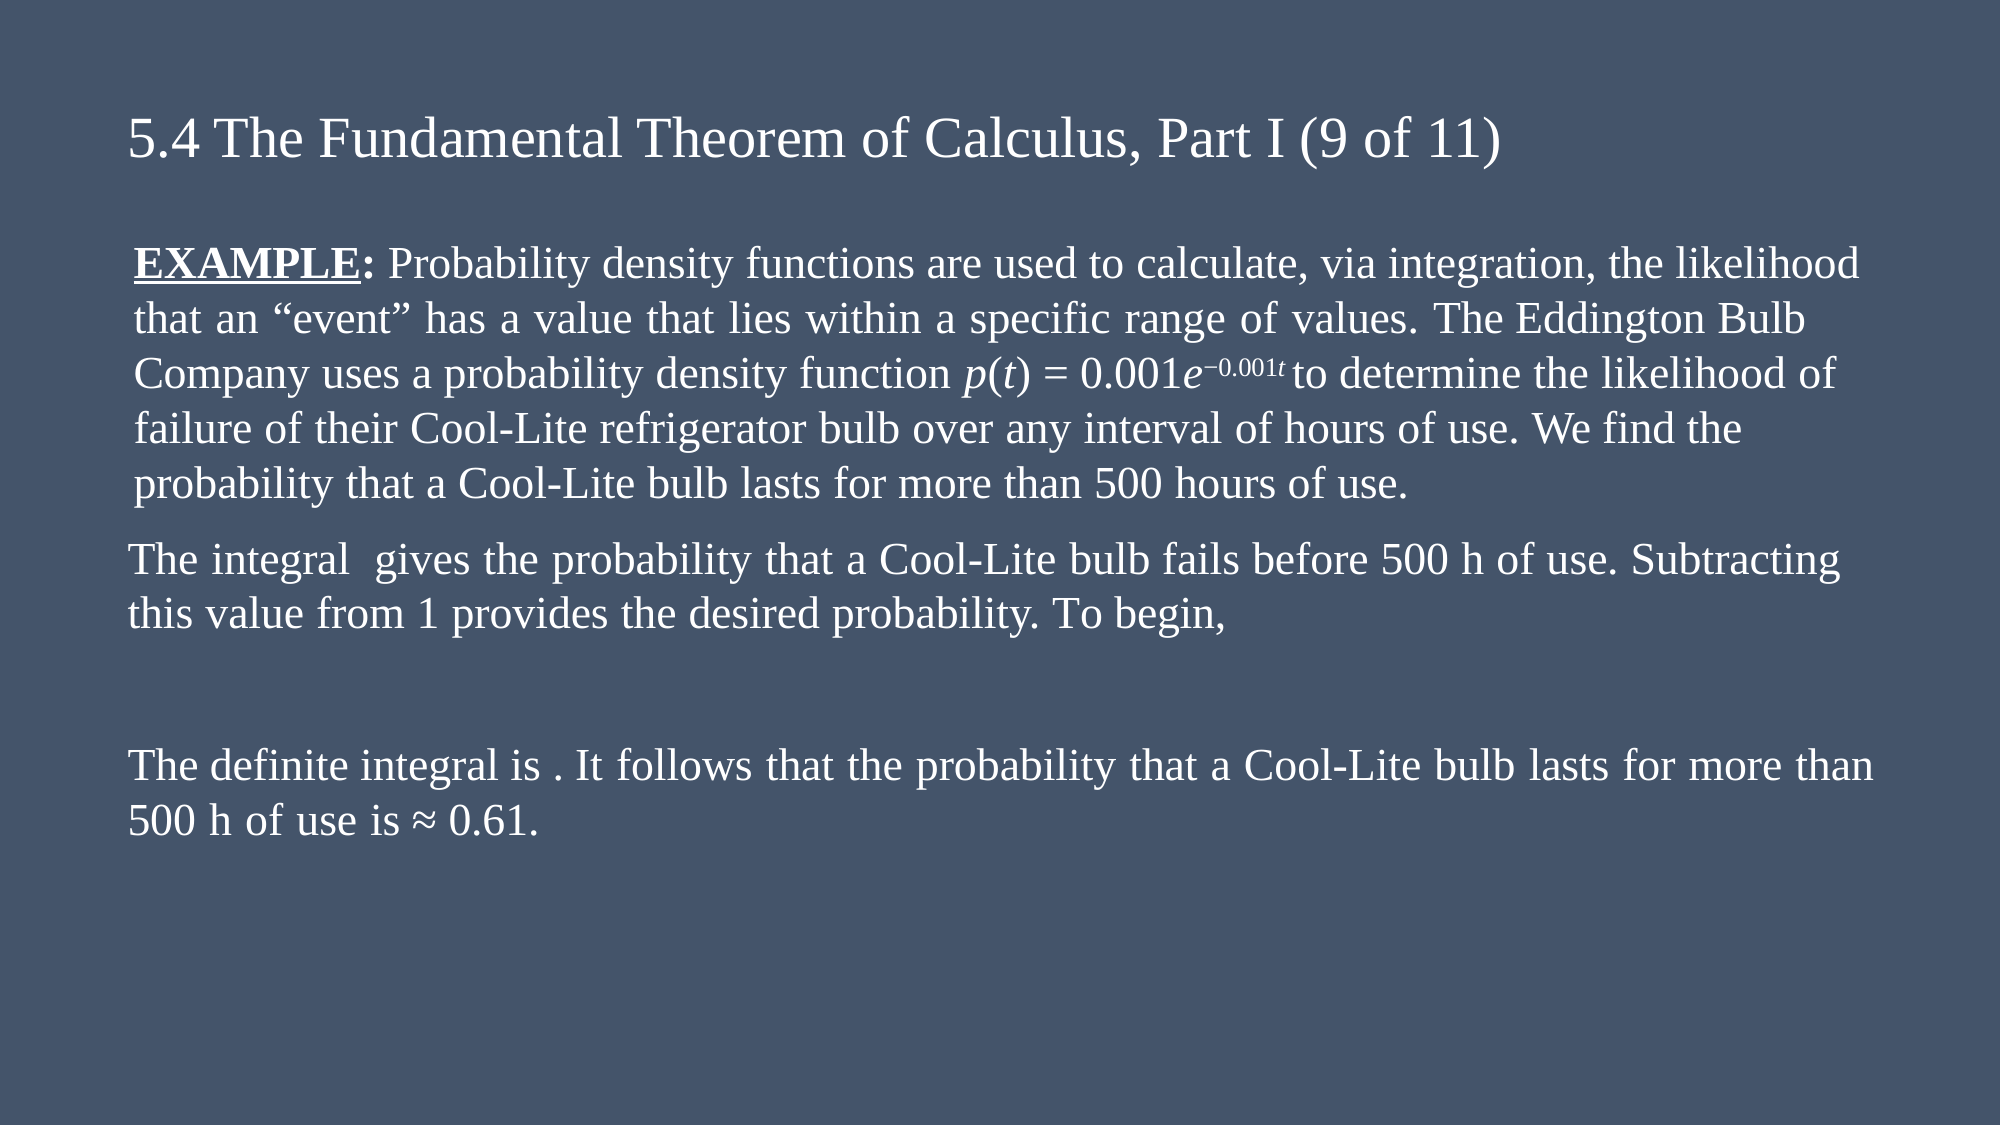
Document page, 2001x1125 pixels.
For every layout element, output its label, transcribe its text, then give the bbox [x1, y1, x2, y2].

title 5.4 The Fundamental Theorem of Calculus, Part I (9 of 11) [112, 99, 1775, 203]
